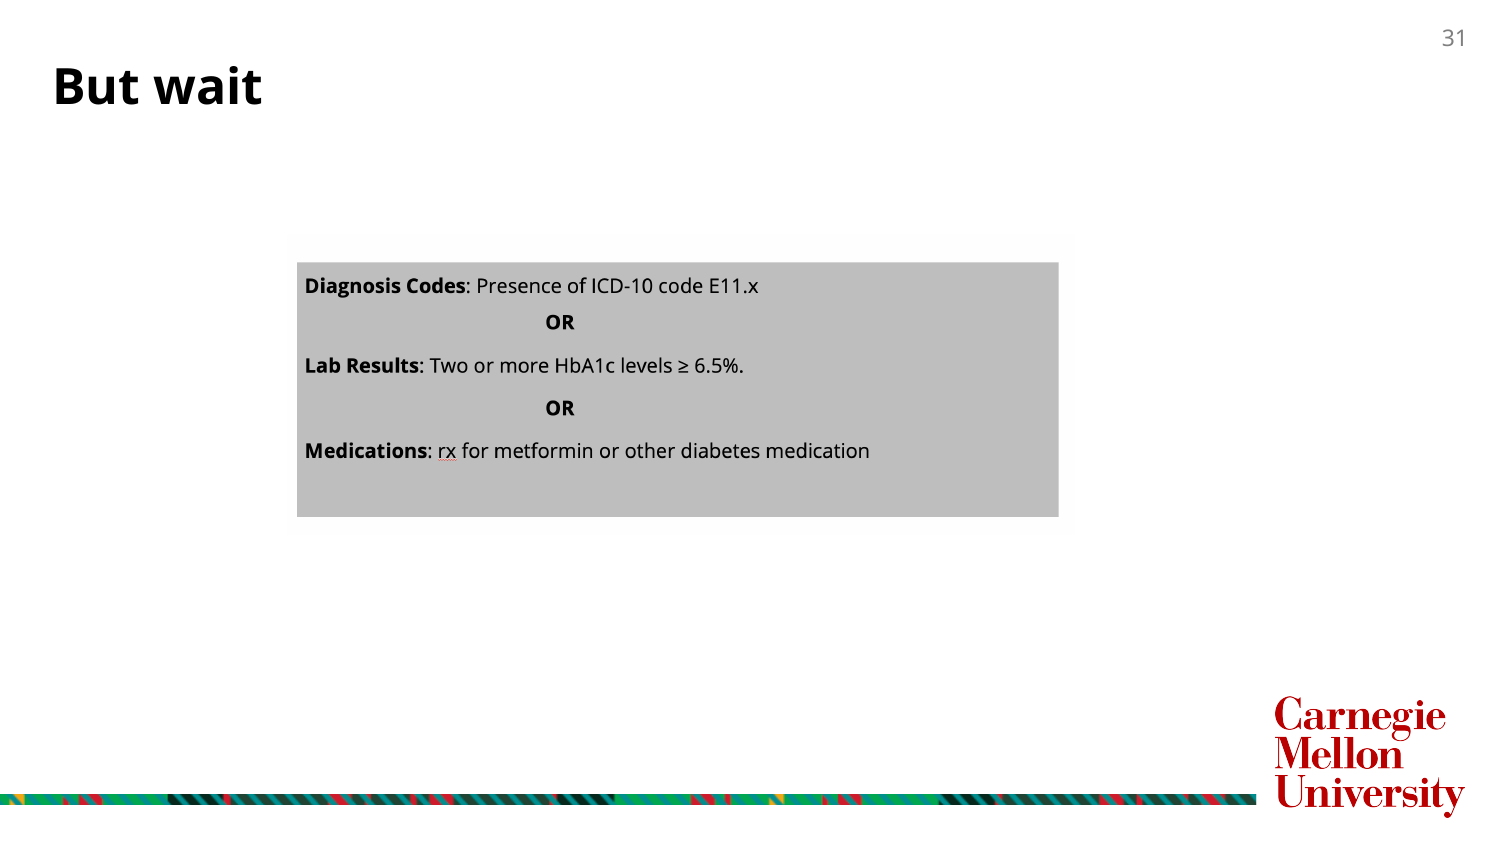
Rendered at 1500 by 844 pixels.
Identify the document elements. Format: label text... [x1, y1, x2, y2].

picture [287, 234, 1076, 535]
picture [0, 794, 1257, 805]
title But wait [37, 46, 1388, 147]
picture [1275, 696, 1465, 818]
